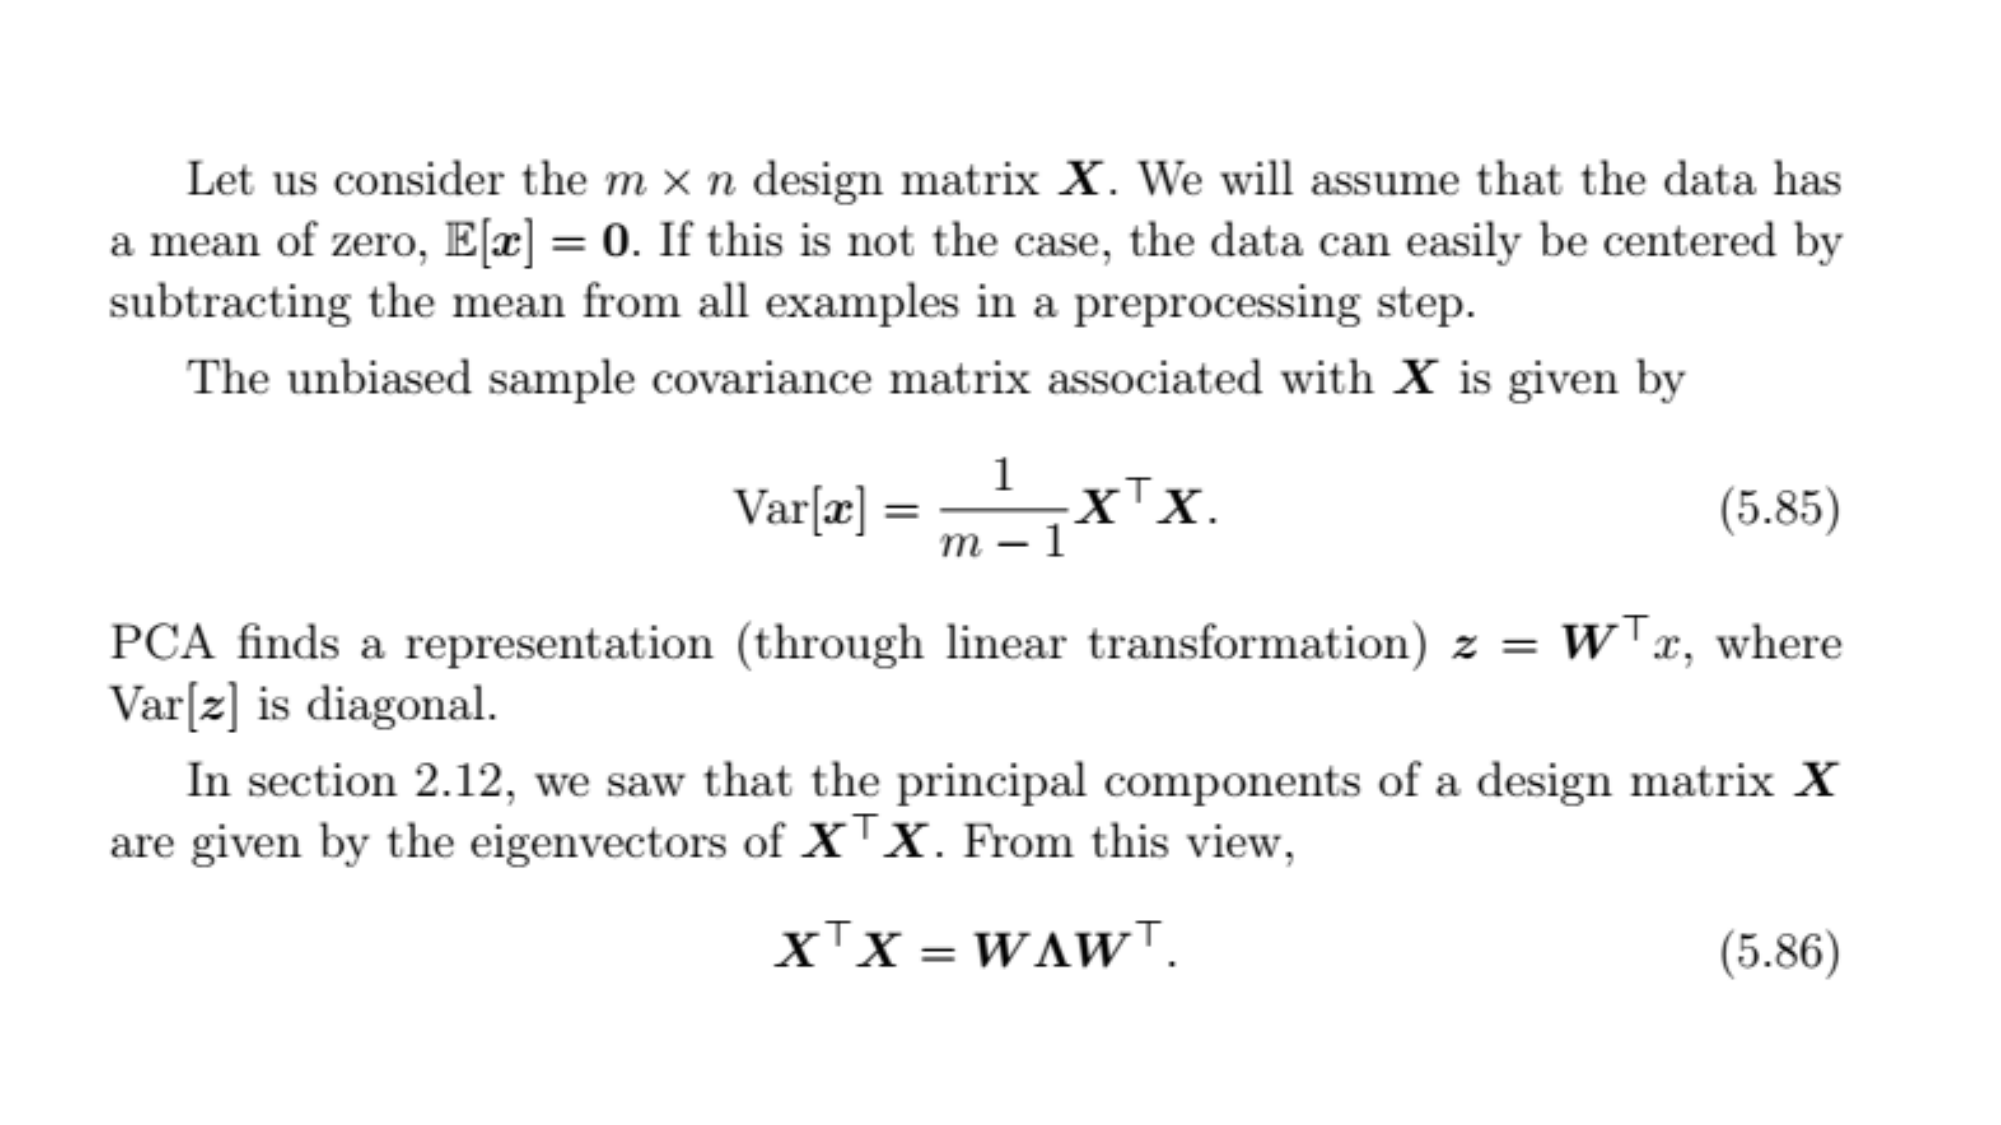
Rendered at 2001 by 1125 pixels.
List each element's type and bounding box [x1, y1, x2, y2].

picture [84, 147, 1872, 998]
